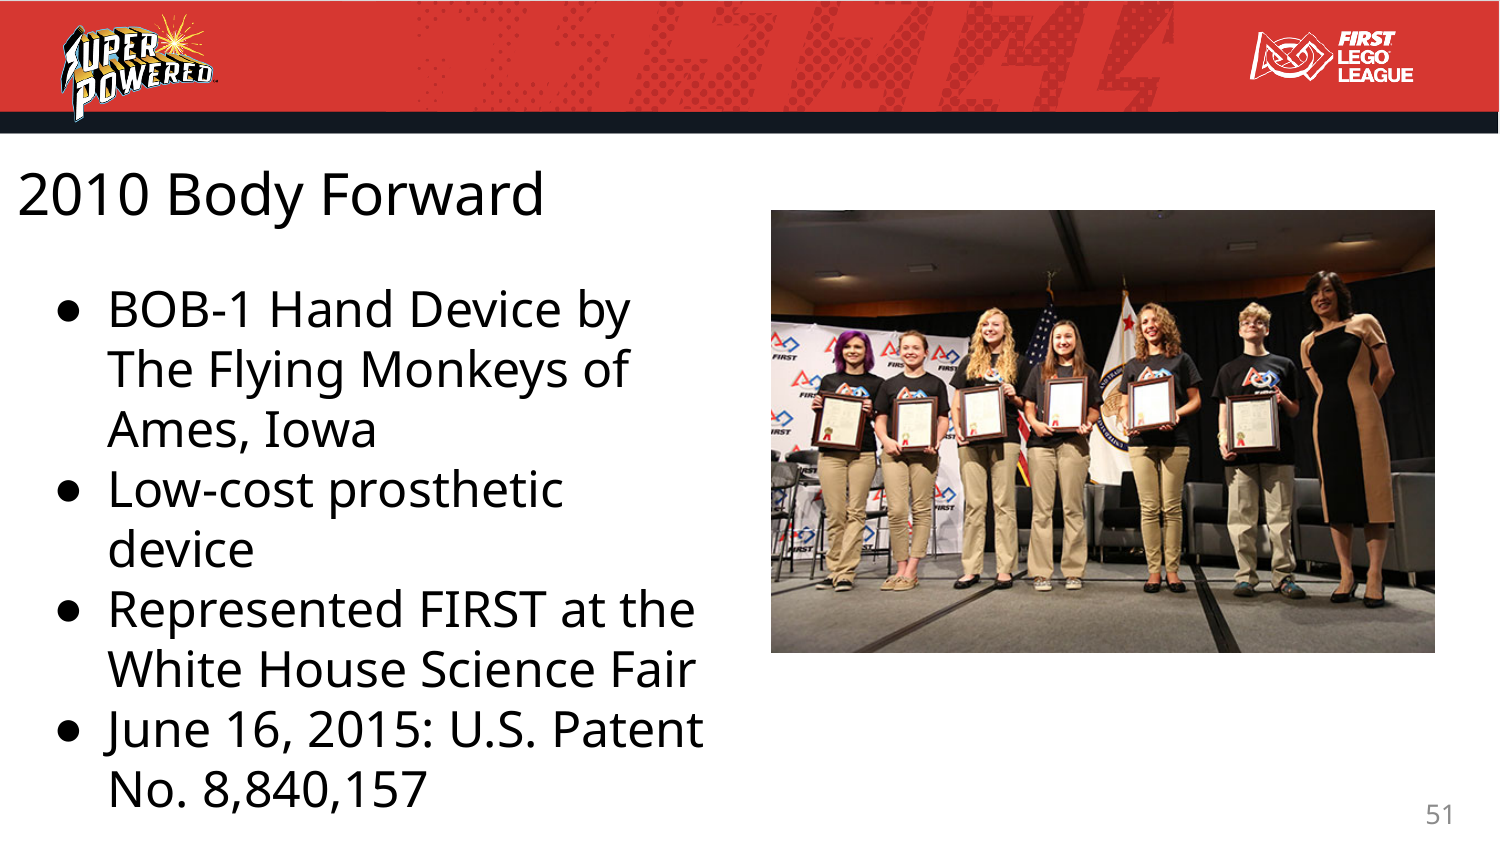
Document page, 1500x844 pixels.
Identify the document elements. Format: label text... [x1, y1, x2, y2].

slide_number 51 [1133, 782, 1472, 828]
picture [0, 0, 1500, 134]
title 2010 Body Forward [17, 156, 1472, 238]
list BOB-1 Hand Device by The Flying Monkeys of Ames, Iowa Low-cost prosthetic device Represented FIRST at the White House Science Fair June 16, 2015: U.S. Patent No. 8,840,157 [17, 270, 729, 759]
picture [771, 210, 1435, 653]
